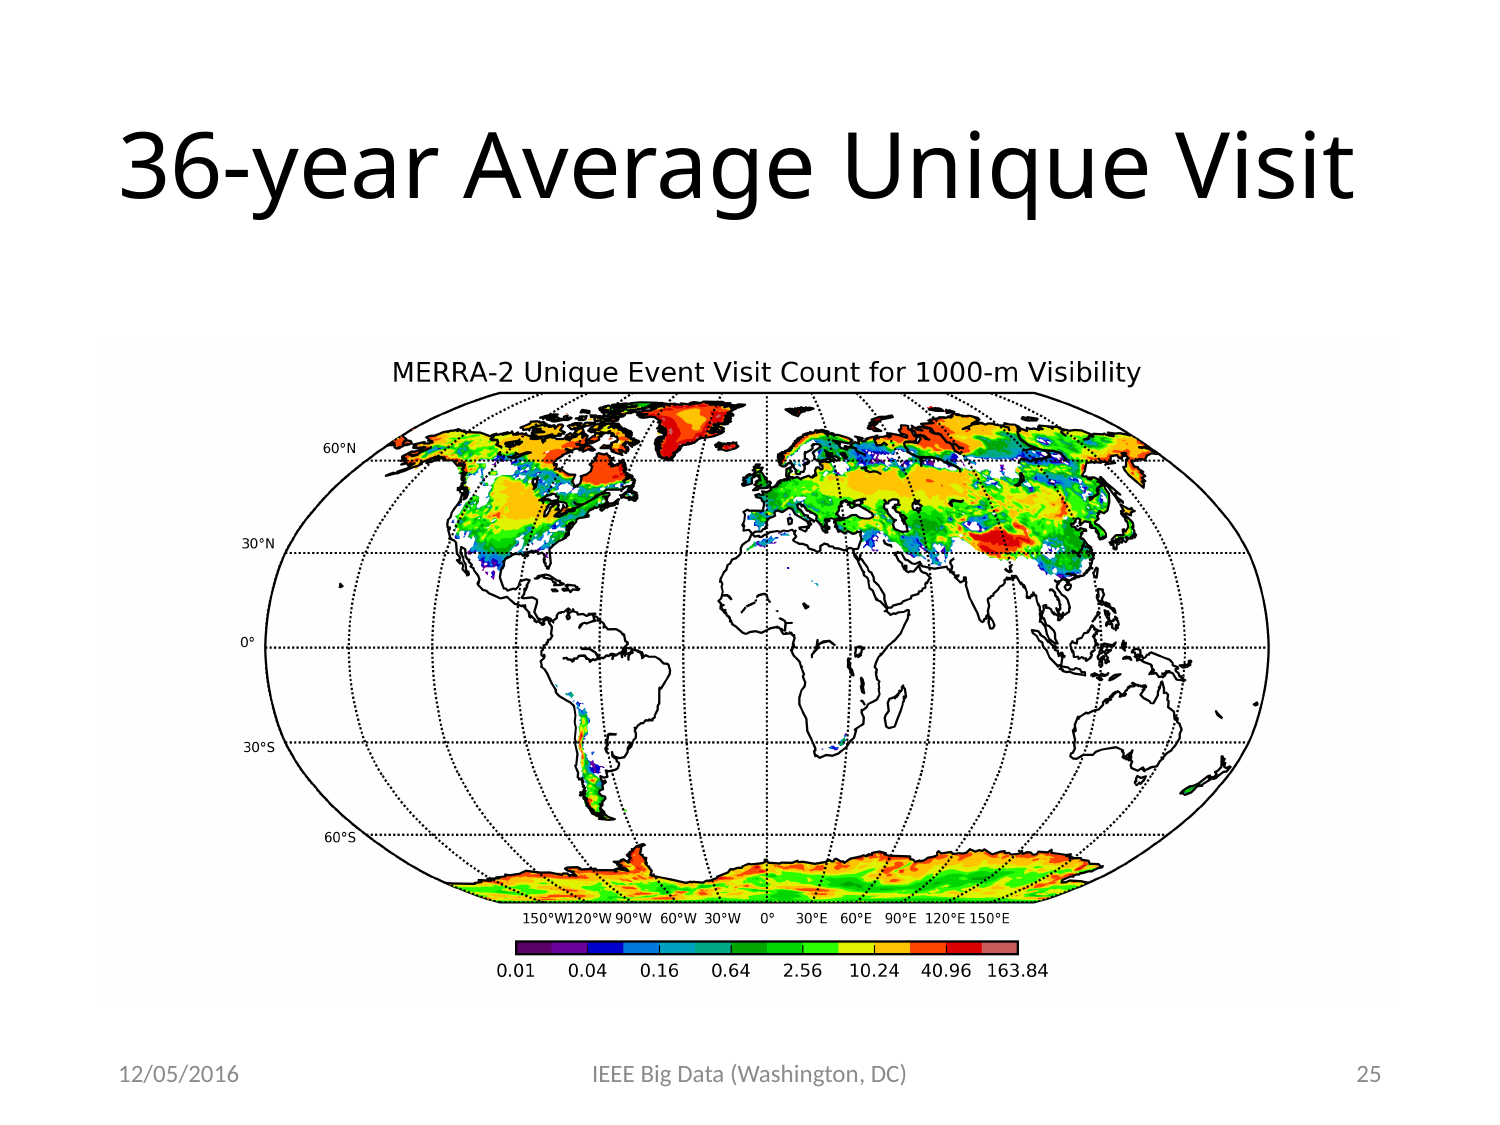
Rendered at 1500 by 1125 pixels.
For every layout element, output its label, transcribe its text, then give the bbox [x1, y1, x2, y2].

footer IEEE Big Data (Washington, DC) [496, 1042, 1004, 1103]
title 36-year Average Unique Visit [103, 59, 1397, 278]
slide_number 25 [1059, 1042, 1397, 1103]
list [103, 337, 1398, 1001]
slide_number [103, 1042, 441, 1103]
